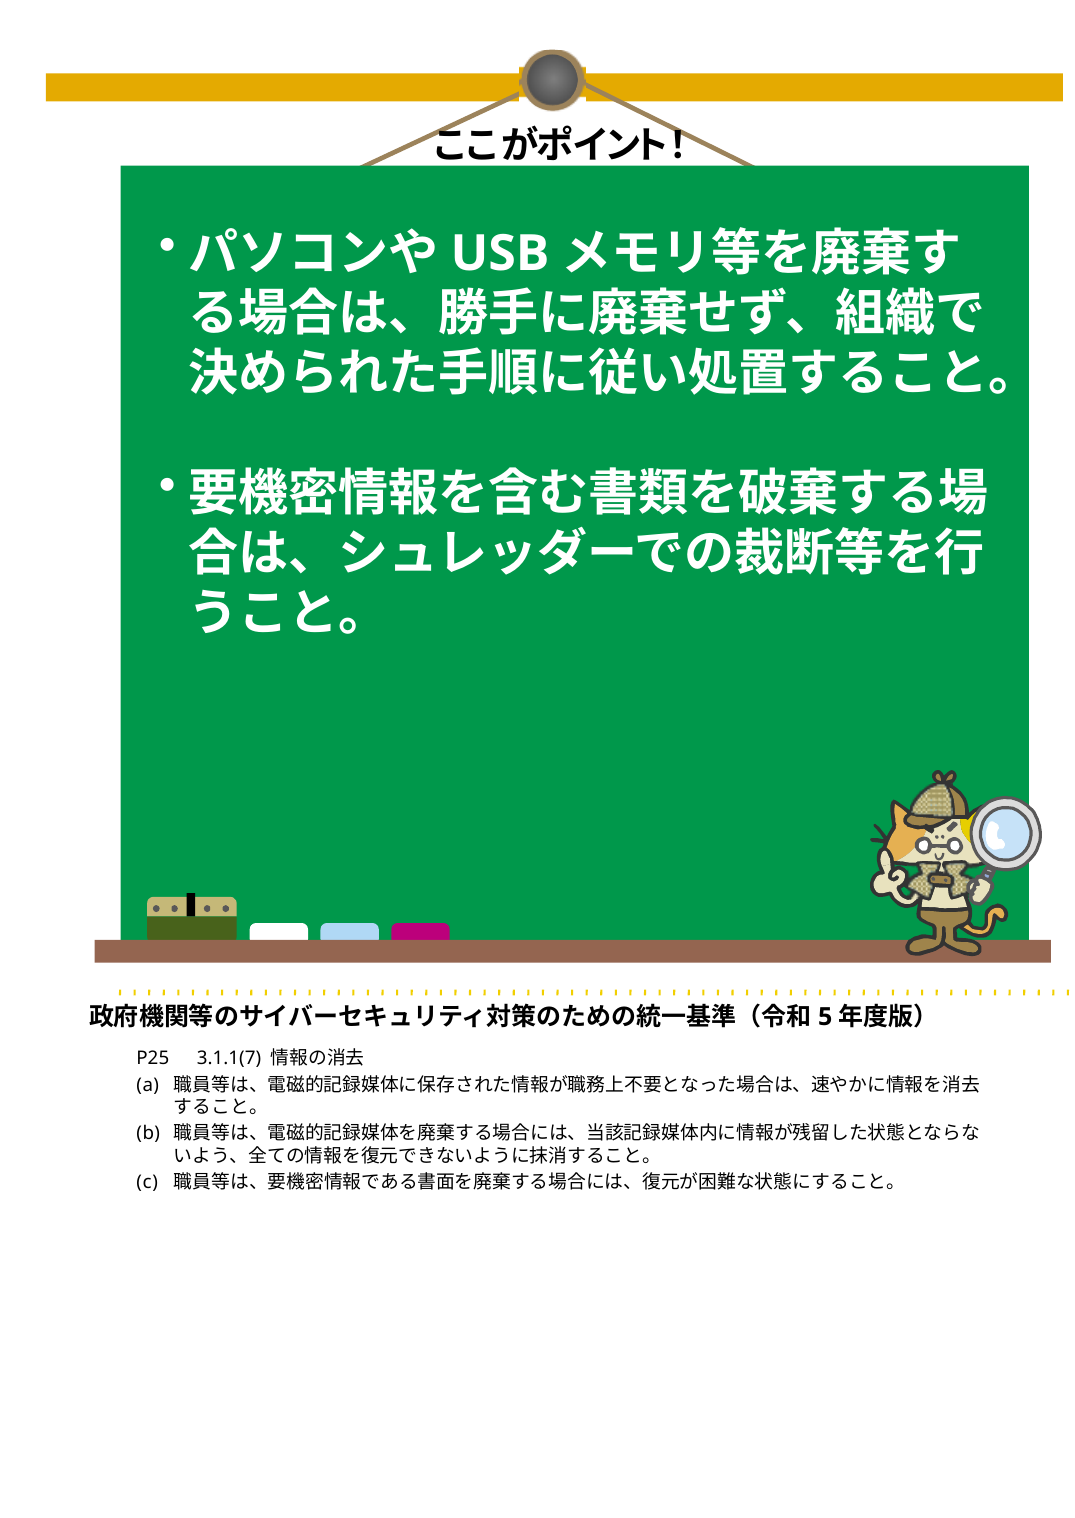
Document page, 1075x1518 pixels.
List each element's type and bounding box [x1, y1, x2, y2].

text_box [45, 50, 1075, 1468]
